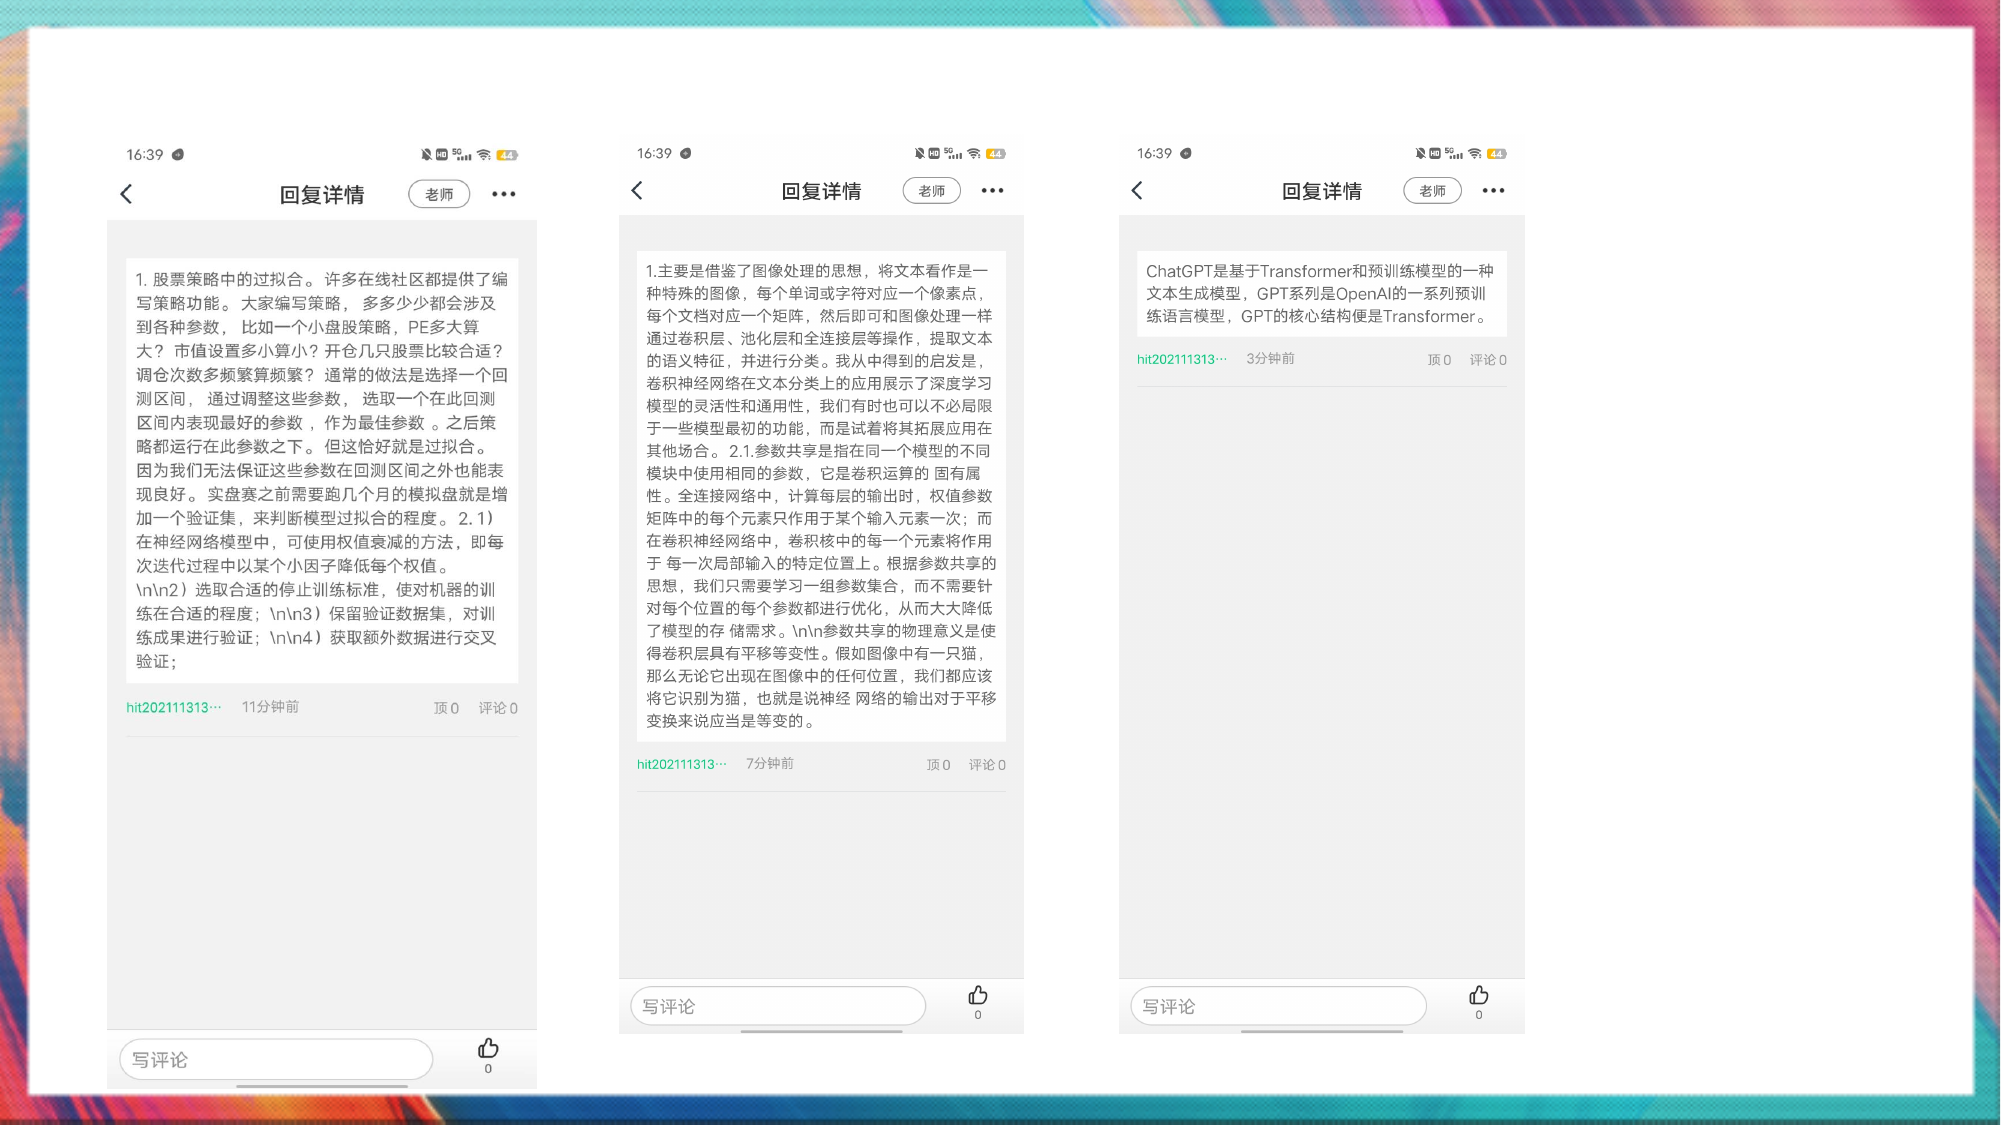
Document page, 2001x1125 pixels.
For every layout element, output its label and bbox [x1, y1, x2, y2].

picture [0, 0, 2001, 1125]
list [107, 134, 537, 1089]
